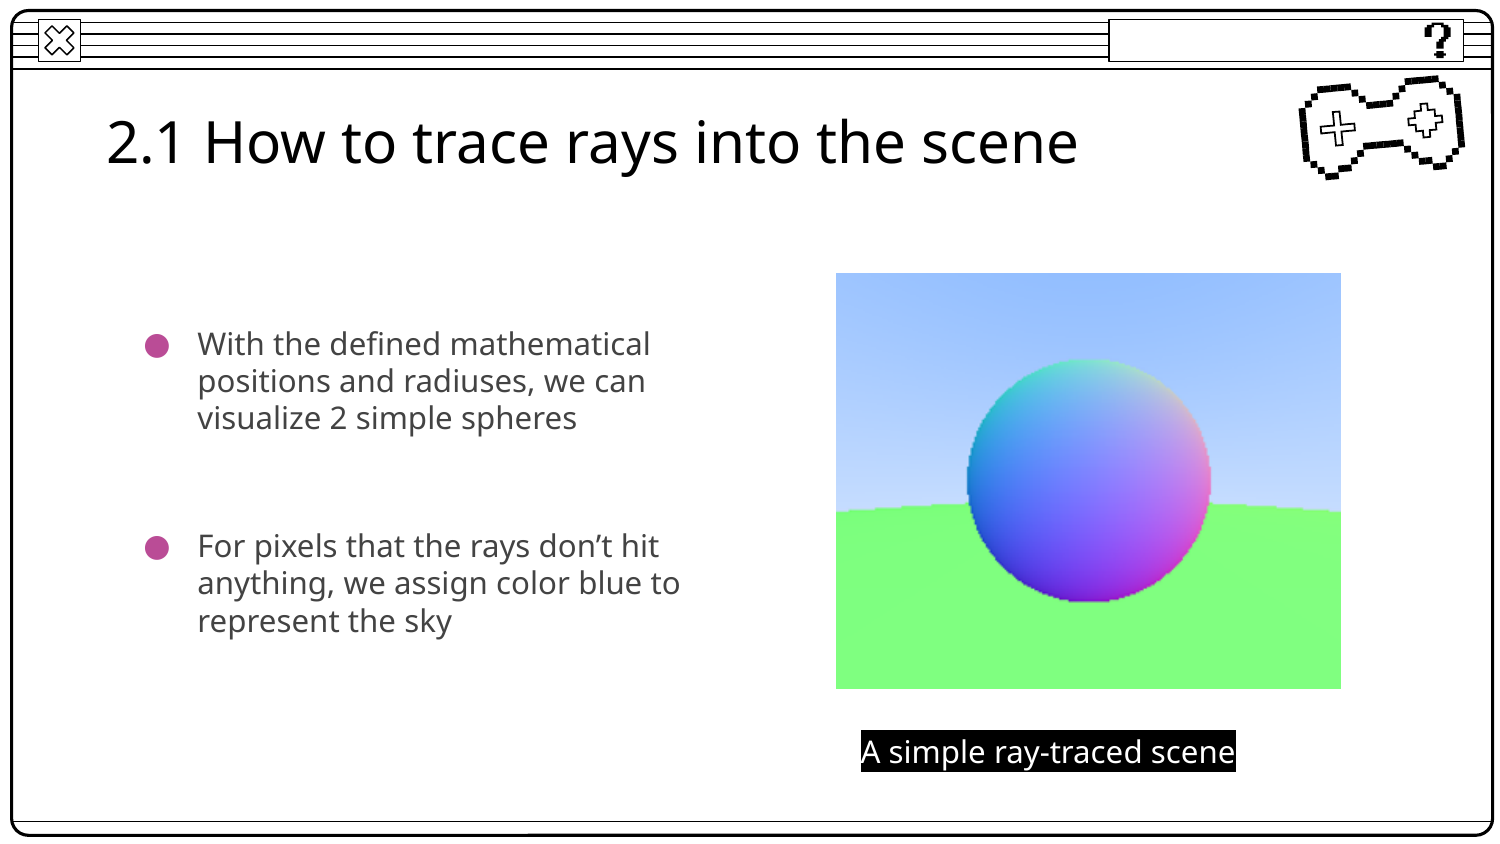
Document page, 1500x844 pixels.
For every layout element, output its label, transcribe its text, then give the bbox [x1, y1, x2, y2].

list A simple ray-traced scene [824, 708, 1390, 793]
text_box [1298, 75, 1466, 181]
title 2.1 How to trace rays into the scene [81, 93, 1105, 188]
picture [835, 273, 1342, 690]
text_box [107, 343, 734, 619]
